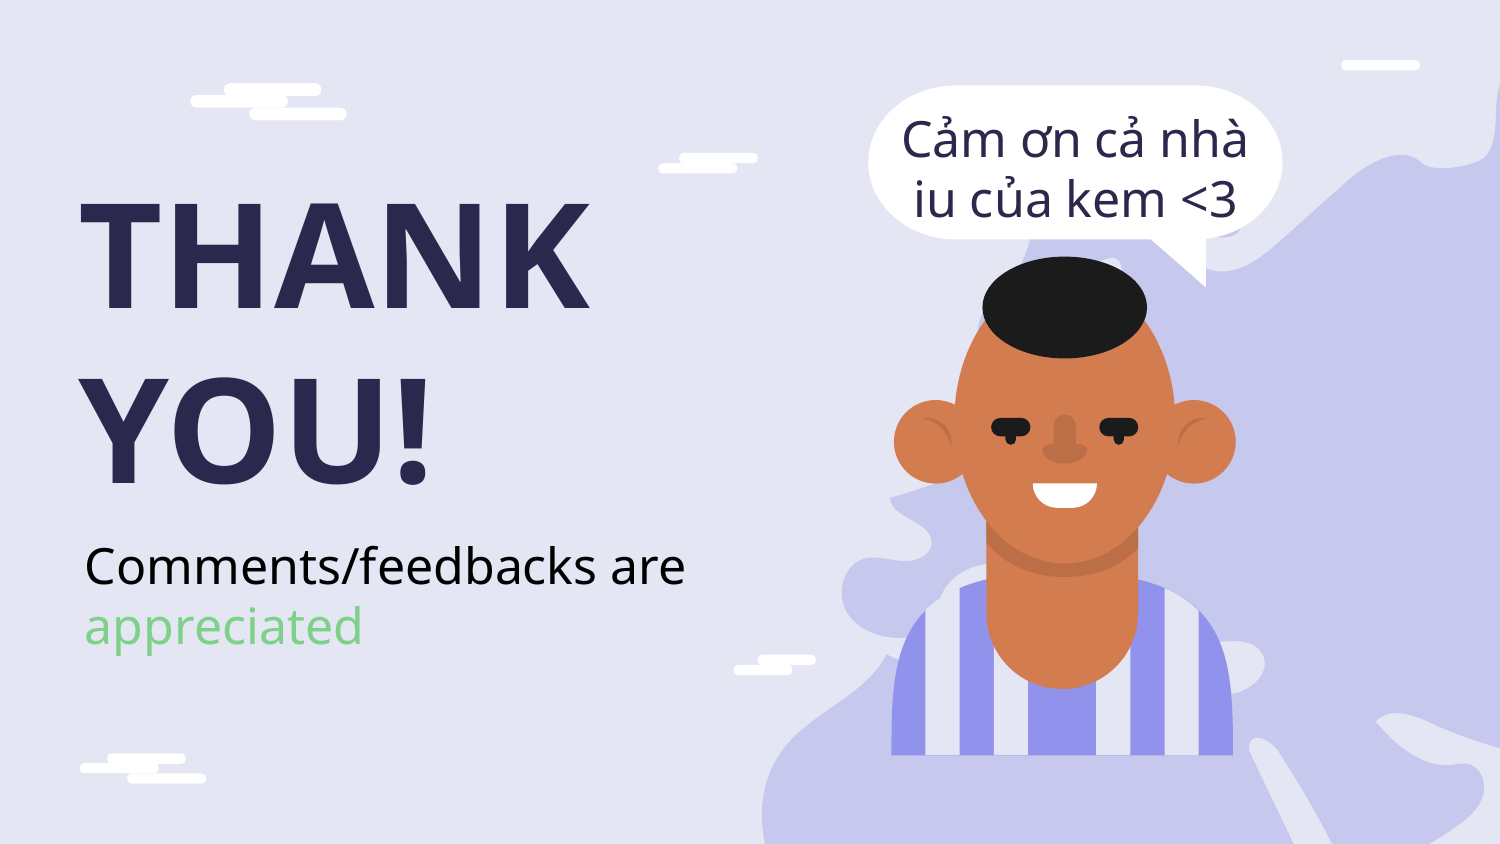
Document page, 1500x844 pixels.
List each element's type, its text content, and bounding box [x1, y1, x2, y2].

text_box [867, 85, 1283, 756]
text_box Comments/feedbacks are appreciated [70, 526, 862, 662]
title THANK YOU! [63, 140, 816, 535]
